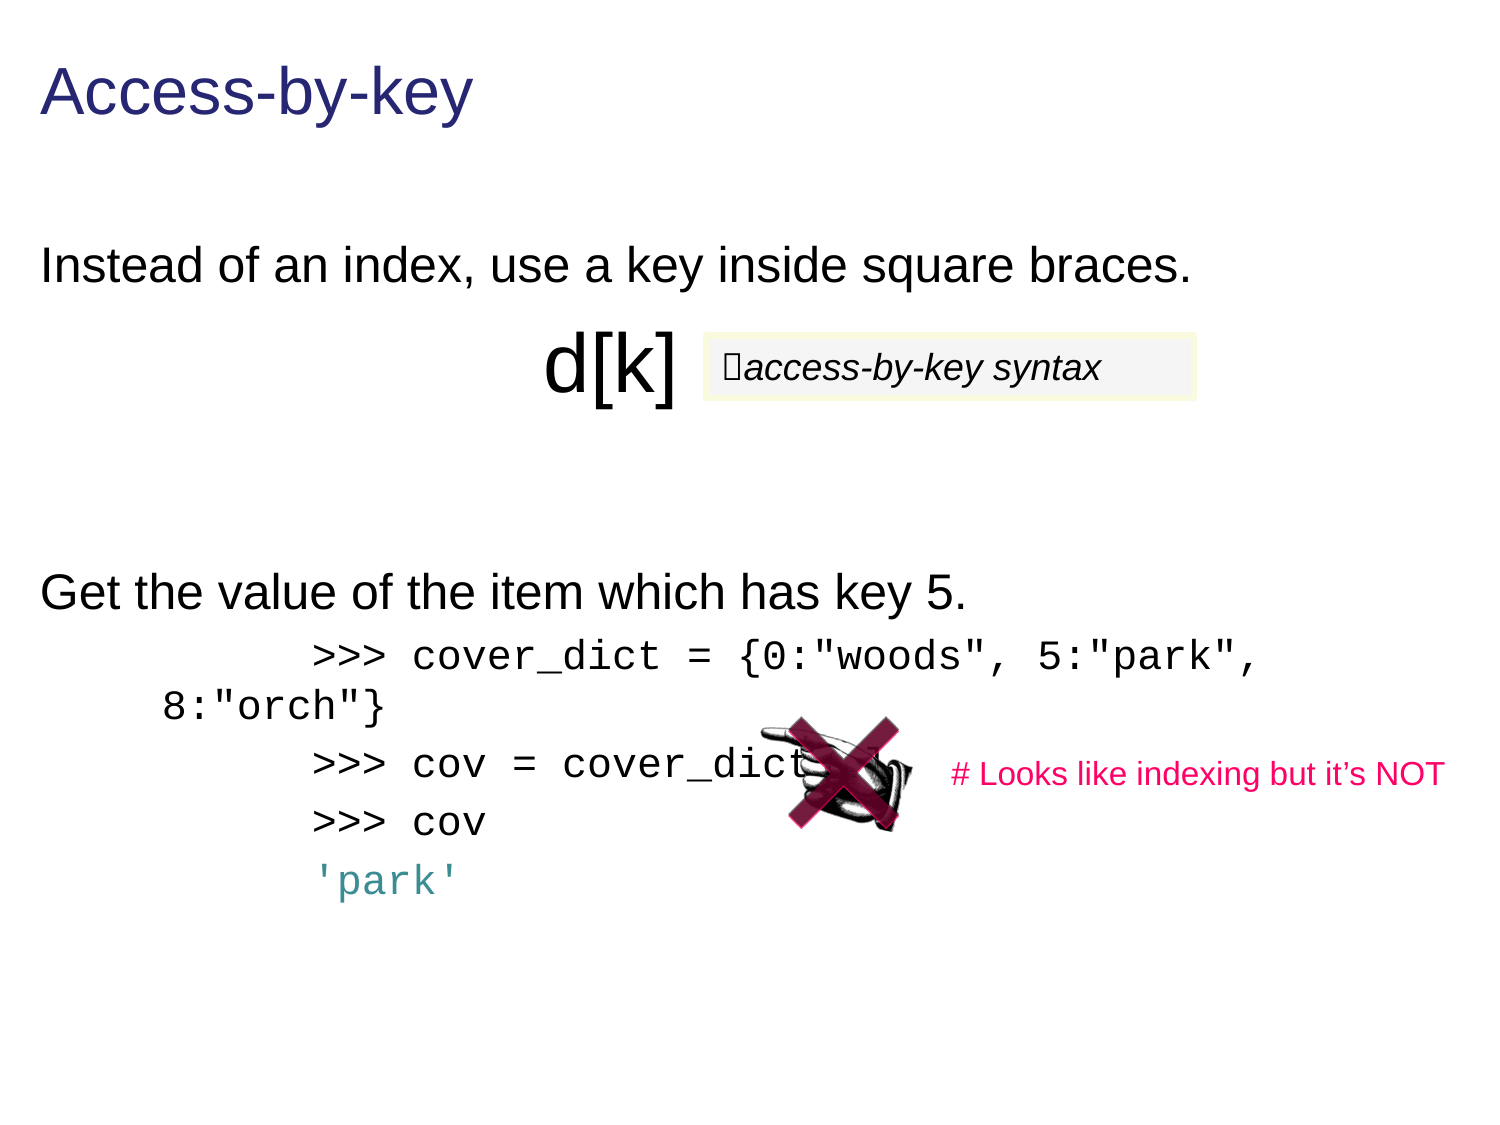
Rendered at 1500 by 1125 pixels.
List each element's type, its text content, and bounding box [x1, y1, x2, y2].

picture [738, 672, 937, 862]
text_box access-by-key syntax [706, 335, 1194, 399]
text_box # Looks like indexing but it’s NOT [936, 744, 1500, 800]
title Access-by-key [25, 50, 1338, 125]
list Instead of an index, use a key inside square braces. d[k] Get the value of the item which has key 5. >>> cover_dict = {0:"woods", 5:"park", 8:"orch"} >>> cov = cover_dict[5] >>> cov 'park' [24, 224, 1450, 1113]
